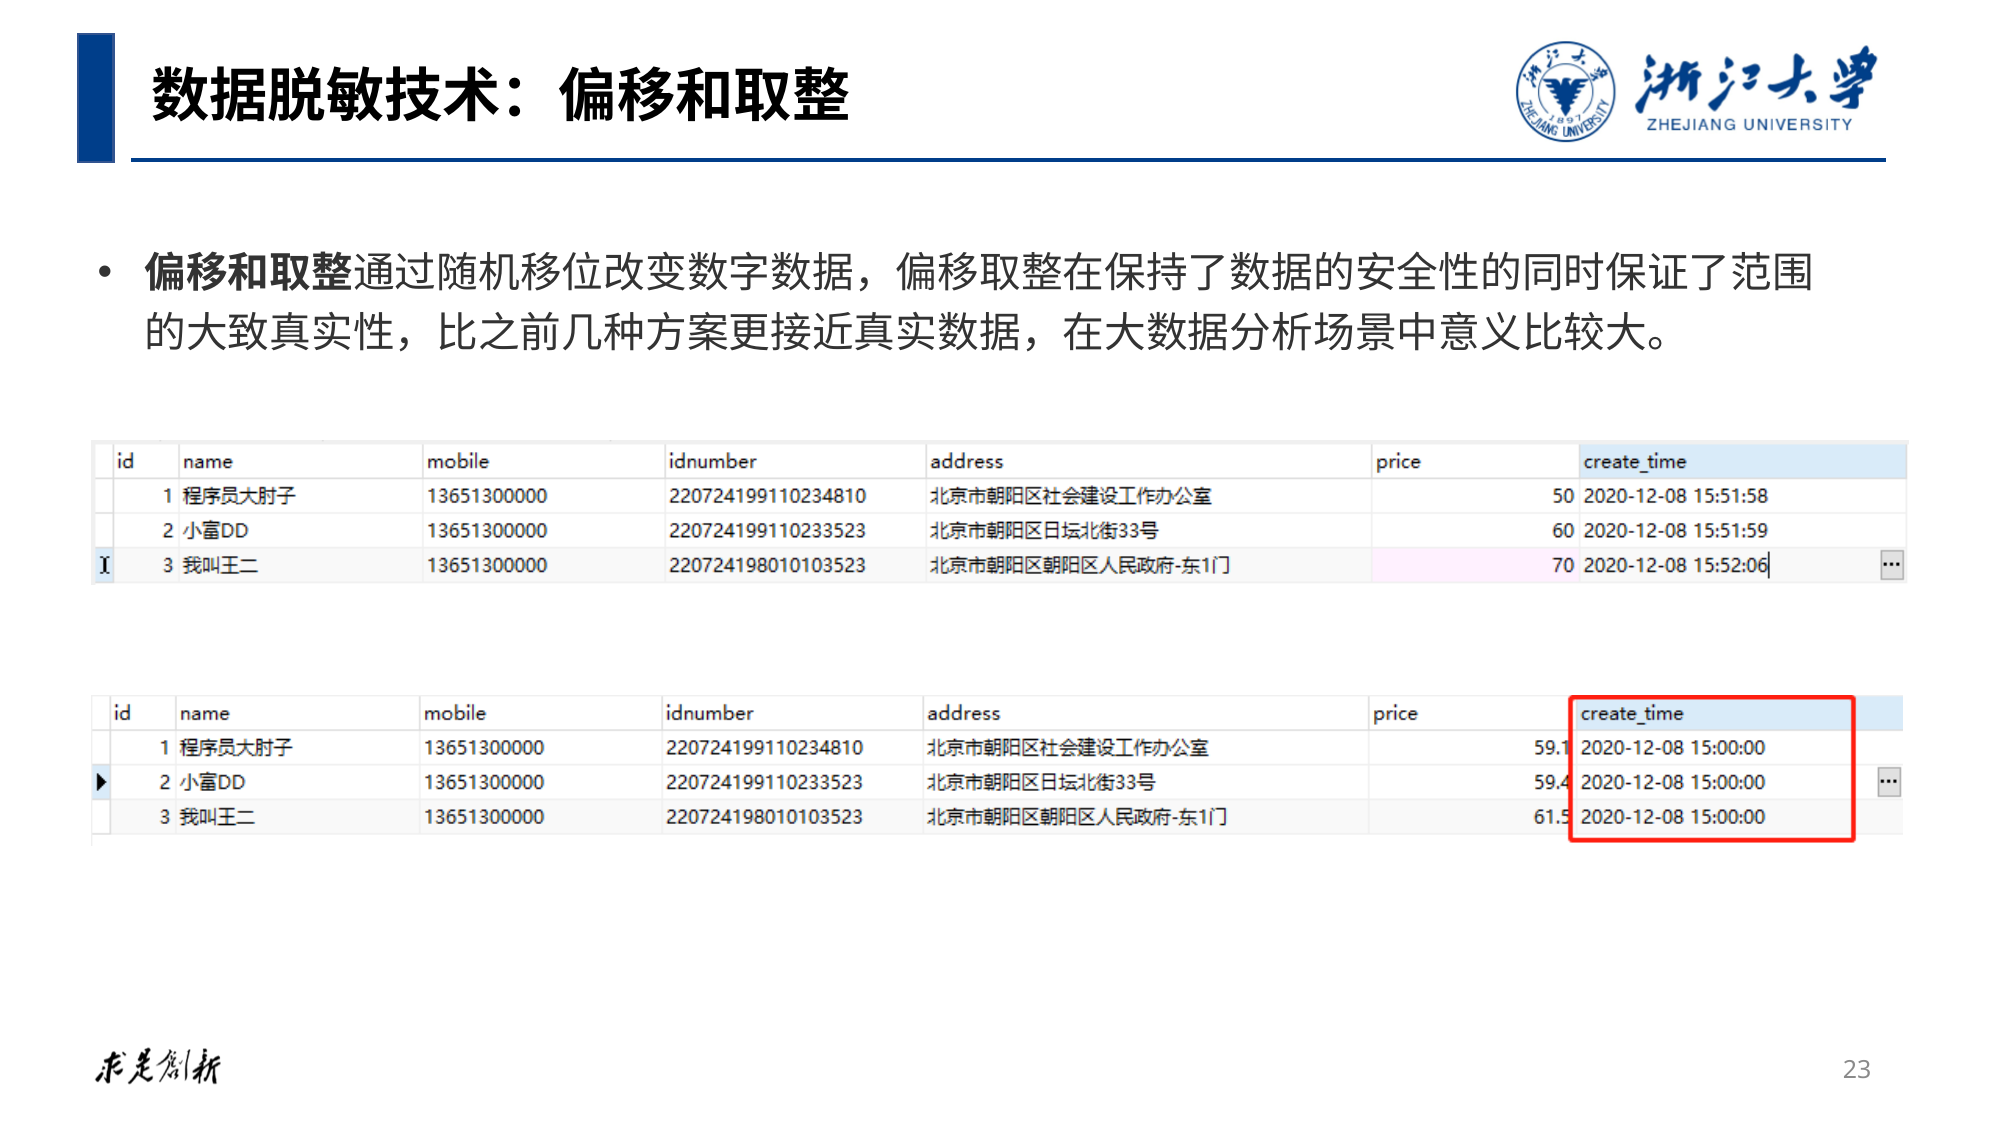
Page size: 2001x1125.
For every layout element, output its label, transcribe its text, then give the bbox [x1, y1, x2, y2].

text_box 偏移和取整通过随机移位改变数字数据，偏移取整在保持了数据的安全性的同时保证了范围的大致真实性，比之前几种方案更接近真实数据，在大数据分析场景中意义比较大。 [82, 228, 1851, 364]
picture [91, 440, 1909, 585]
text_box 数据脱敏技术：偏移和取整 [136, 51, 1190, 136]
picture [1488, 24, 1887, 146]
slide_number 23 [1548, 1041, 1887, 1101]
picture [91, 695, 1903, 846]
picture [76, 1036, 239, 1096]
